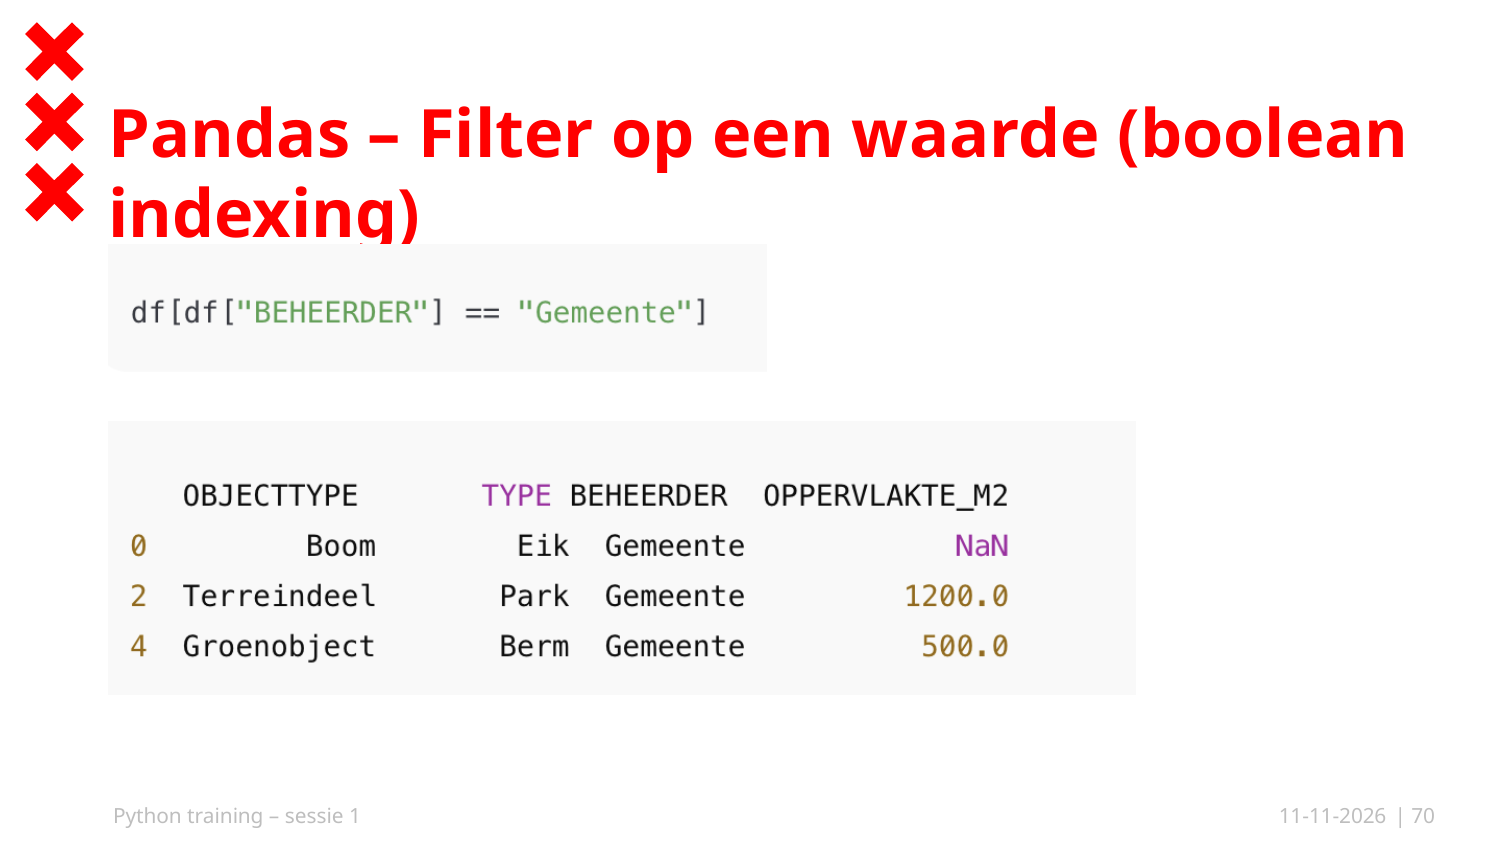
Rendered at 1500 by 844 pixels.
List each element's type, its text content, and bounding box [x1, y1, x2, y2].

title Pandas – Filter op een waarde (boolean indexing) [108, 91, 1438, 251]
slide_number | 70 [1394, 802, 1442, 833]
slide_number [1262, 802, 1387, 833]
footer Python training – sessie 1 [113, 802, 1129, 833]
picture [107, 421, 1136, 695]
picture [107, 244, 767, 379]
